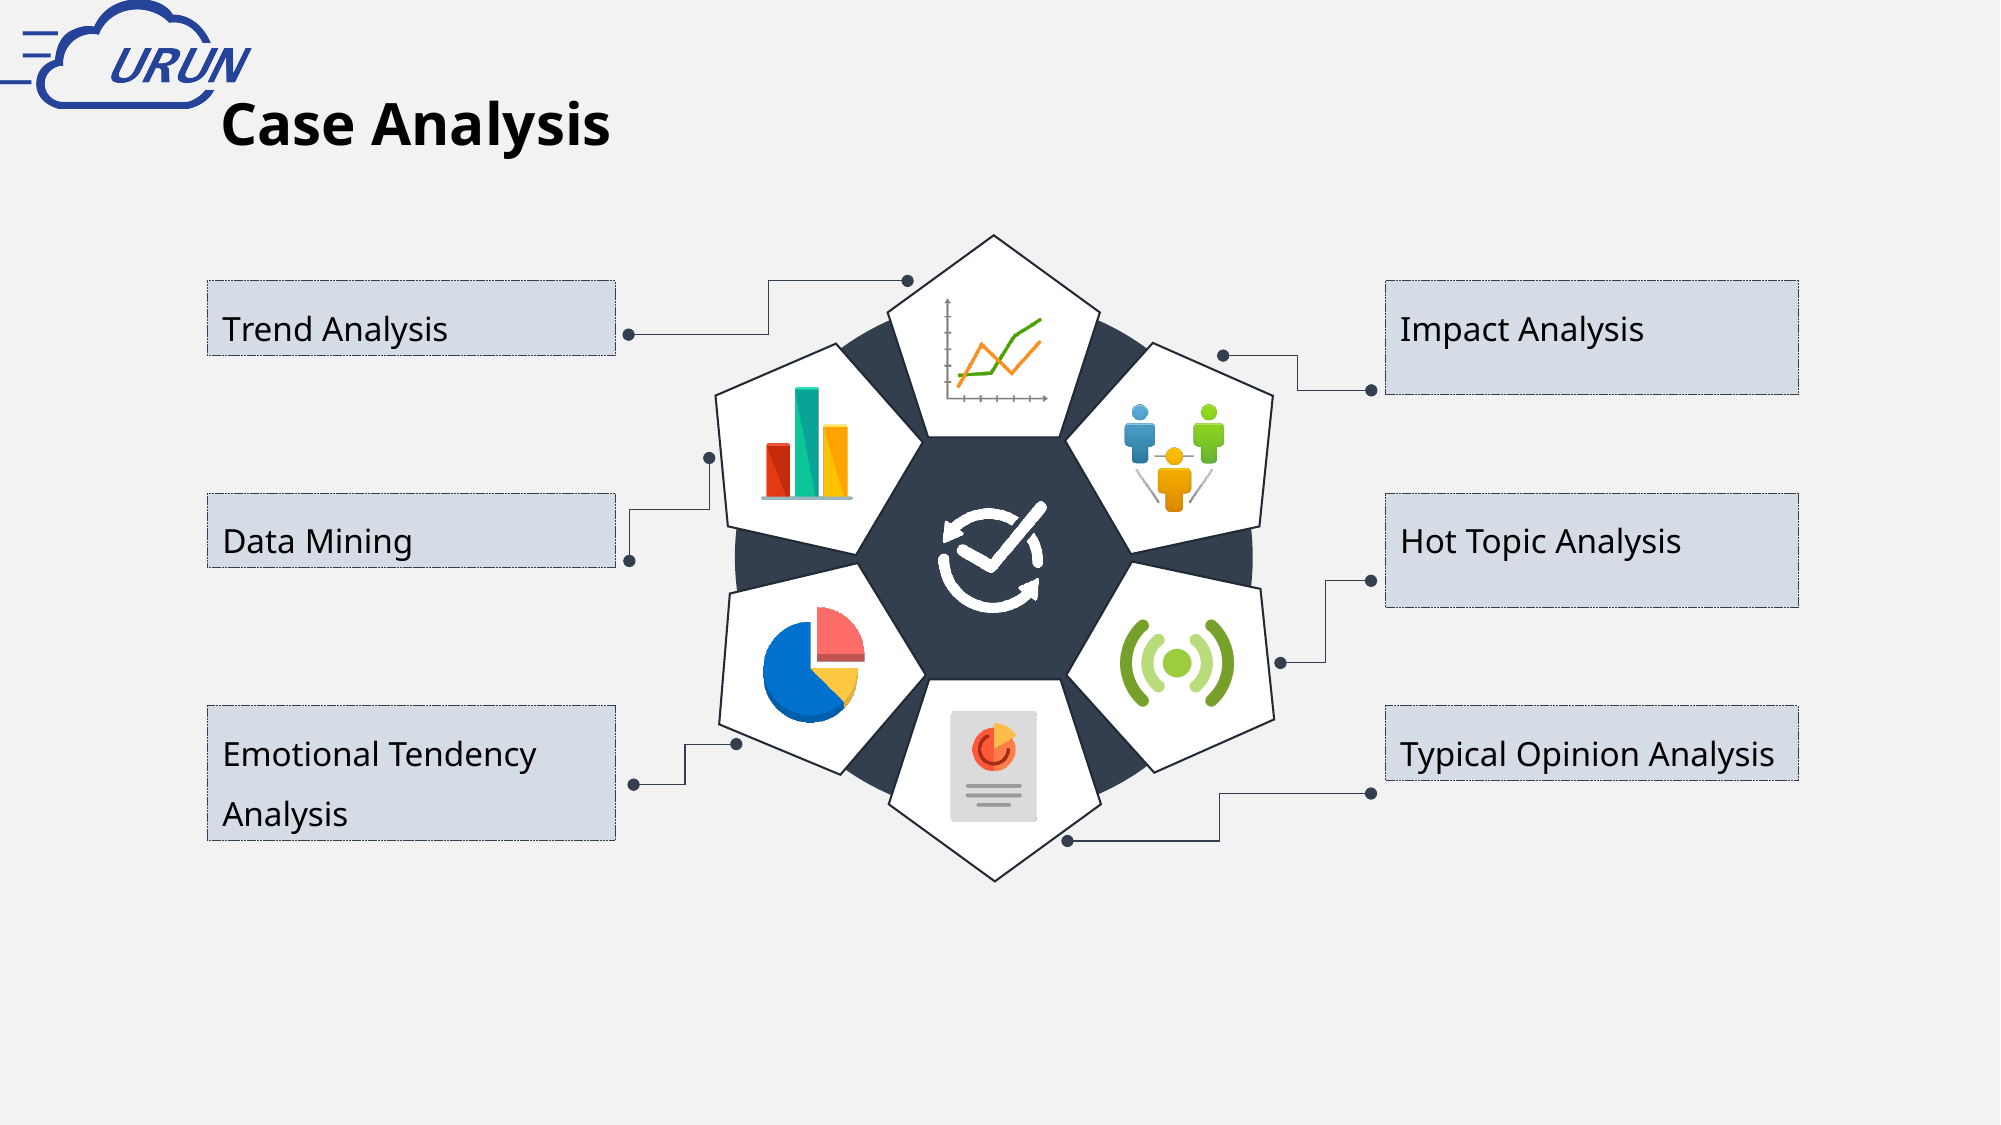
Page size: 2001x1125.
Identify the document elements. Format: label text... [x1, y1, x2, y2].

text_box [207, 235, 1799, 882]
title Case Analysis [205, 89, 1057, 165]
picture [0, 0, 252, 109]
